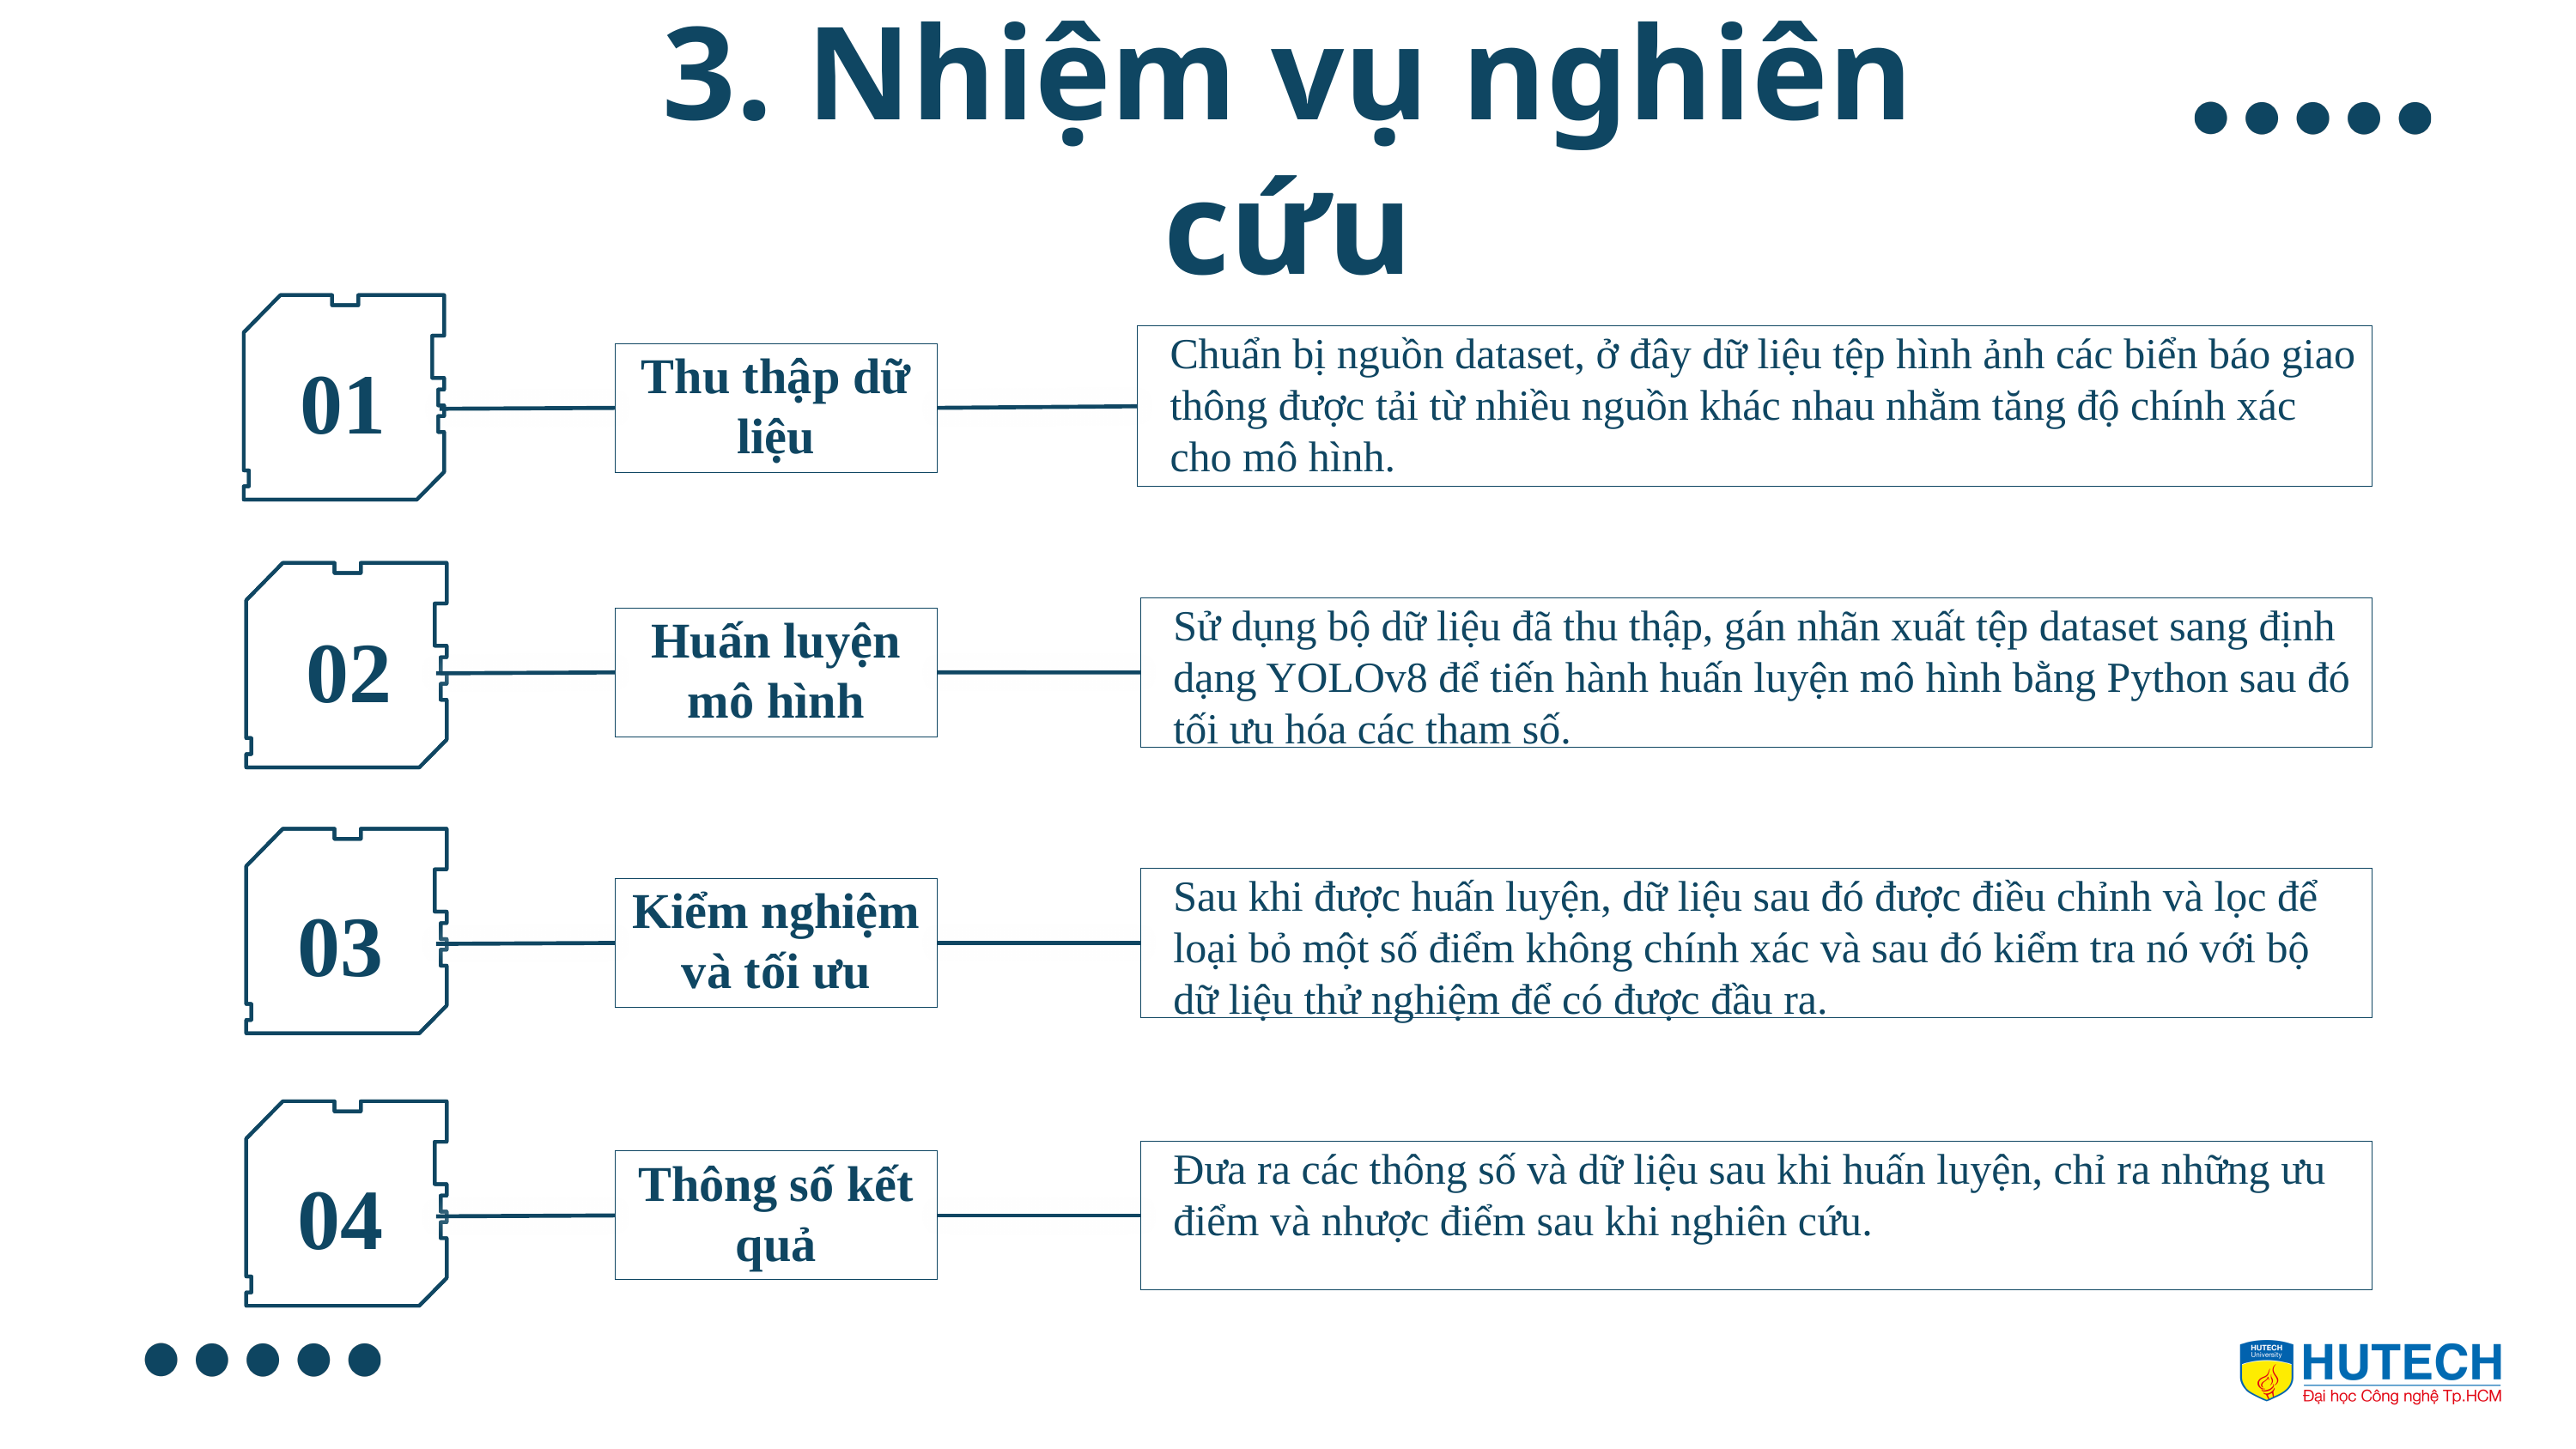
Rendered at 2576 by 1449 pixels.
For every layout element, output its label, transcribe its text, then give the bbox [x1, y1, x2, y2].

text_box [2221, 1325, 2519, 1420]
text_box Huấn luyện mô hình [615, 608, 938, 737]
text_box [2194, 100, 2432, 136]
text_box Thu thập dữ liệu [615, 343, 938, 473]
text_box Sau khi được huấn luyện, dữ liệu sau đó được điều chỉnh và lọc để loại bỏ một số điểm không chính xác và sau đó kiểm tra nó với bộ dữ liệu thử nghiệm để có được đầu ra. [1140, 868, 2372, 1018]
text_box Chuẩn bị nguồn dataset, ở đây dữ liệu tệp hình ảnh các biển báo giao thông được tải từ nhiều nguồn khác nhau nhằm tăng độ chính xác cho mô hình. [1137, 325, 2372, 487]
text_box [246, 828, 447, 1034]
text_box Sử dụng bộ dữ liệu đã thu thập, gán nhãn xuất tệp dataset sang định dạng YOLOv8 để tiến hành huấn luyện mô hình bằng Python sau đó tối ưu hóa các tham số. [1140, 597, 2372, 748]
text_box Đưa ra các thông số và dữ liệu sau khi huấn luyện, chỉ ra những ưu điểm và nhược điểm sau khi nghiên cứu. [1140, 1141, 2372, 1290]
text_box [144, 1342, 381, 1378]
text_box Kiểm nghiệm và tối ưu [615, 878, 938, 1008]
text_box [246, 1100, 447, 1307]
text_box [246, 562, 447, 768]
text_box 3. Nhiệm vụ nghiên cứu [526, 94, 2050, 198]
text_box Thông số kết quả [615, 1150, 938, 1280]
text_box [243, 294, 445, 500]
